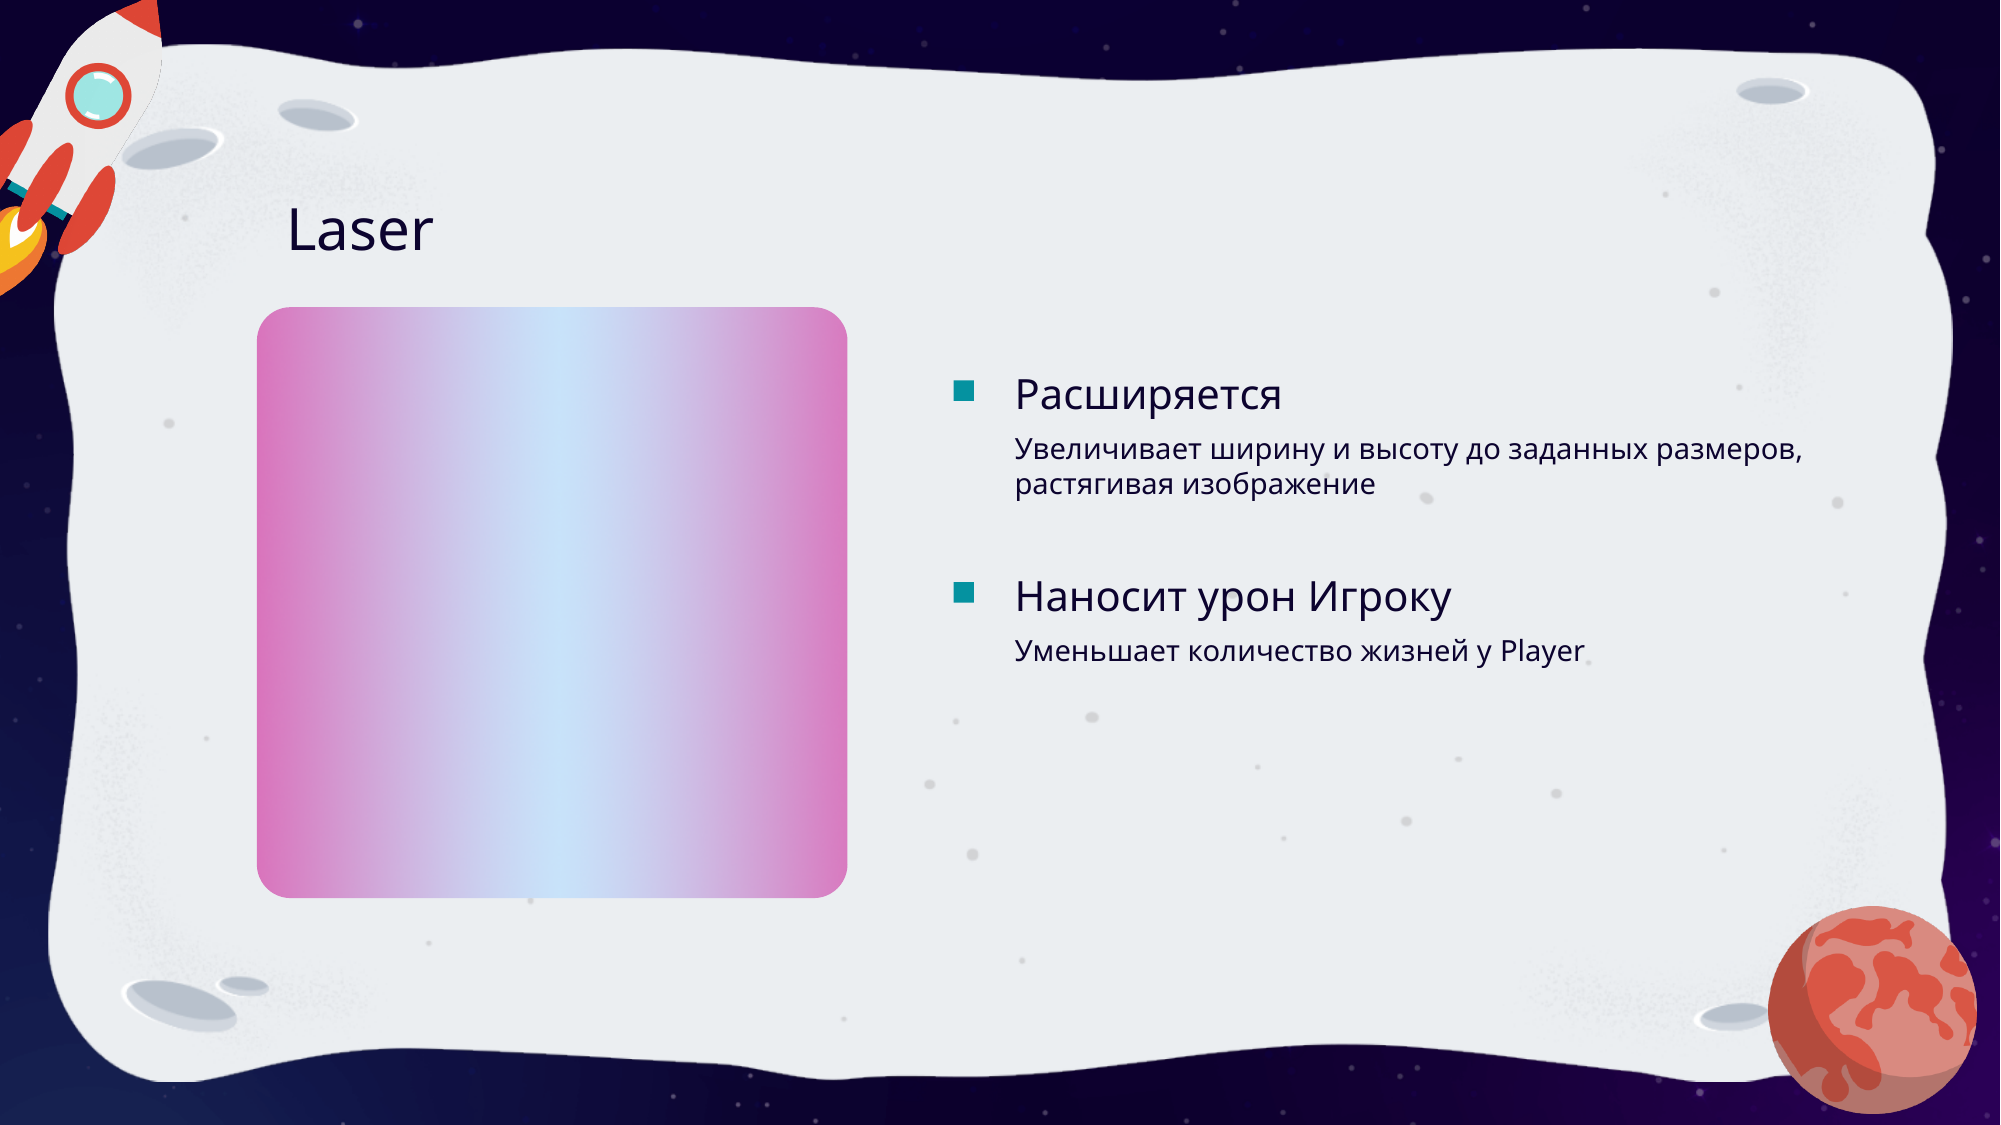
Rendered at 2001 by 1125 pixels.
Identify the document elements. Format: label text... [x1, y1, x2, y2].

text_box Наносит урон Игроку [999, 562, 1819, 627]
text_box Расширяется [999, 360, 1819, 426]
text_box Увеличивает ширину и высоту до заданных размеров, растягивая изображение [999, 426, 1819, 508]
text_box [953, 380, 974, 401]
text_box Laser [271, 184, 1315, 270]
text_box Уменьшает количество жизней у Player [999, 627, 1819, 675]
text_box [953, 582, 974, 603]
picture [0, 0, 2000, 1125]
